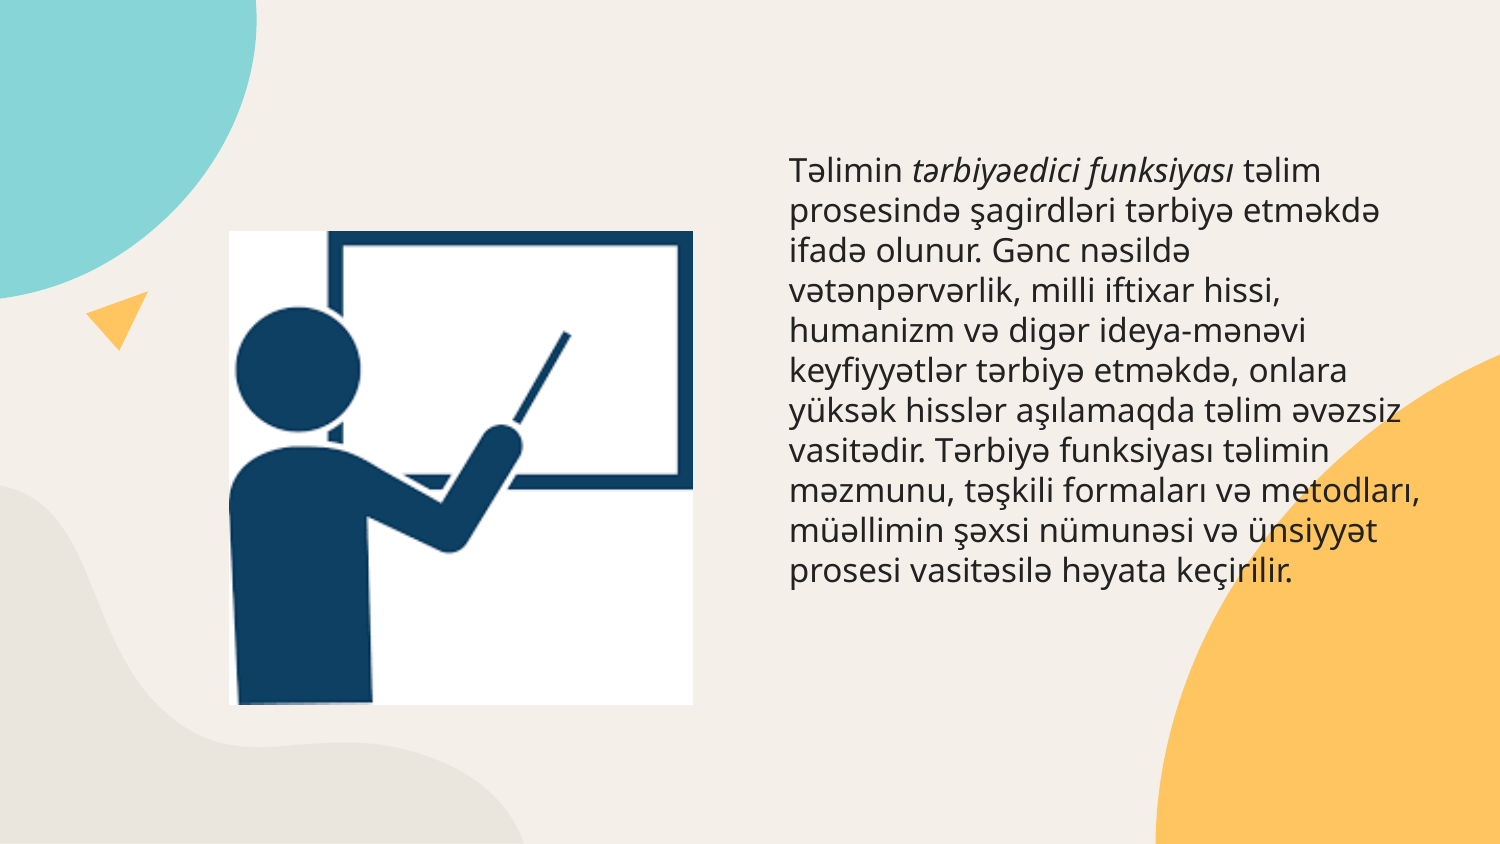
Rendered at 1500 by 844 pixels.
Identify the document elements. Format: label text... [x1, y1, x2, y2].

text_box Təlimin tərbiyəedici funksiyası təlim prosesində şagirdləri tərbiyə etməkdə ifadə olunur. Gənc nəsildə vətənpərvərlik, milli iftixar hissi, humanizm və digər ideya-mənəvi keyfiyyətlər tərbiyə etməkdə, onlara yüksək hisslər aşılamaqda təlim əvəzsiz vasitədir. Tərbiyə funksiyası təlimin məzmunu, təşkili formaları və metodları, müəllimin şəxsi nümunəsi və ünsiyyət prosesi vasitəsilə həyata keçirilir. [774, 142, 1442, 596]
picture [229, 230, 693, 705]
